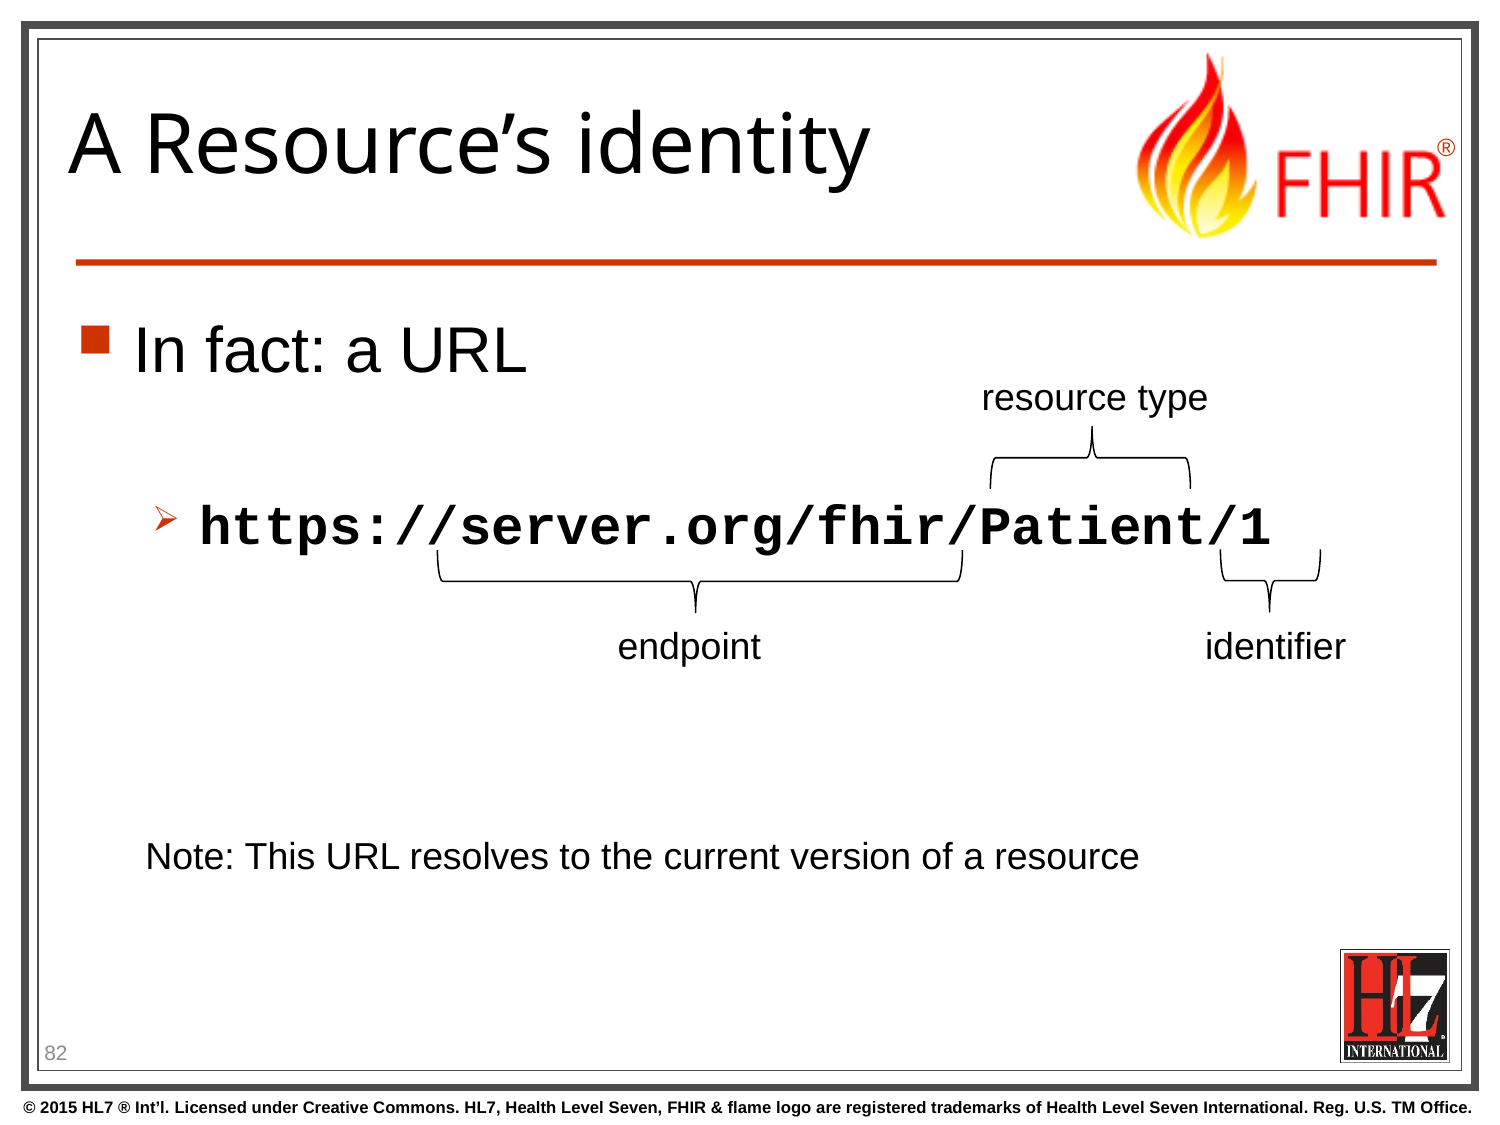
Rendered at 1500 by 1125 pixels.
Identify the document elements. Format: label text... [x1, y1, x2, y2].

text_box [1220, 549, 1321, 612]
slide_number 82 [29, 1034, 148, 1071]
text_box Note: This URL resolves to the current version of a resource [130, 824, 1156, 885]
text_box resource type [966, 365, 1224, 426]
text_box identifier [1190, 614, 1362, 675]
picture [1124, 42, 1458, 249]
text_box endpoint [602, 614, 776, 675]
title A Resource’s identity [53, 54, 1128, 244]
text_box [990, 426, 1191, 489]
list In fact: a URL https://server.org/fhir/Patient/1 [62, 299, 1438, 1059]
text_box [437, 550, 963, 613]
picture [1340, 949, 1450, 1063]
